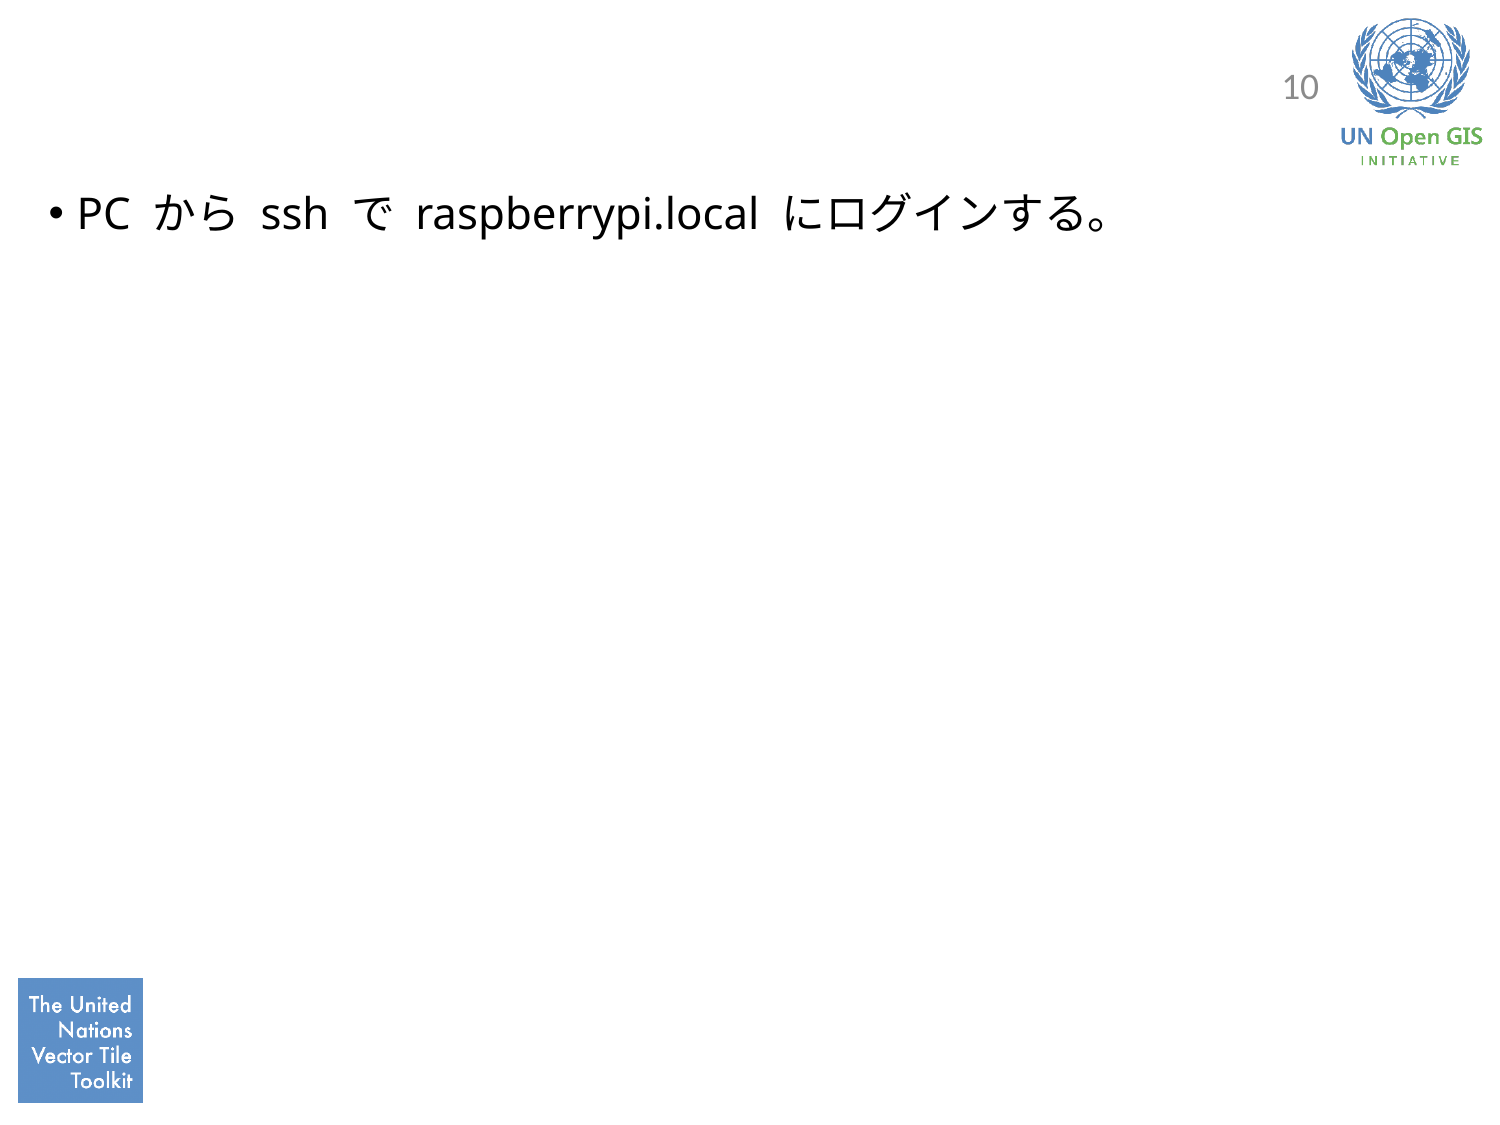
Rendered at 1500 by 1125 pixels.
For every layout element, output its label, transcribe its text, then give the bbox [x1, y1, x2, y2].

list PC から ssh で raspberrypi.local にログインする。 [33, 183, 1397, 1014]
slide_number 10 [1240, 54, 1335, 115]
picture [18, 978, 143, 1103]
picture [1319, 0, 1500, 184]
